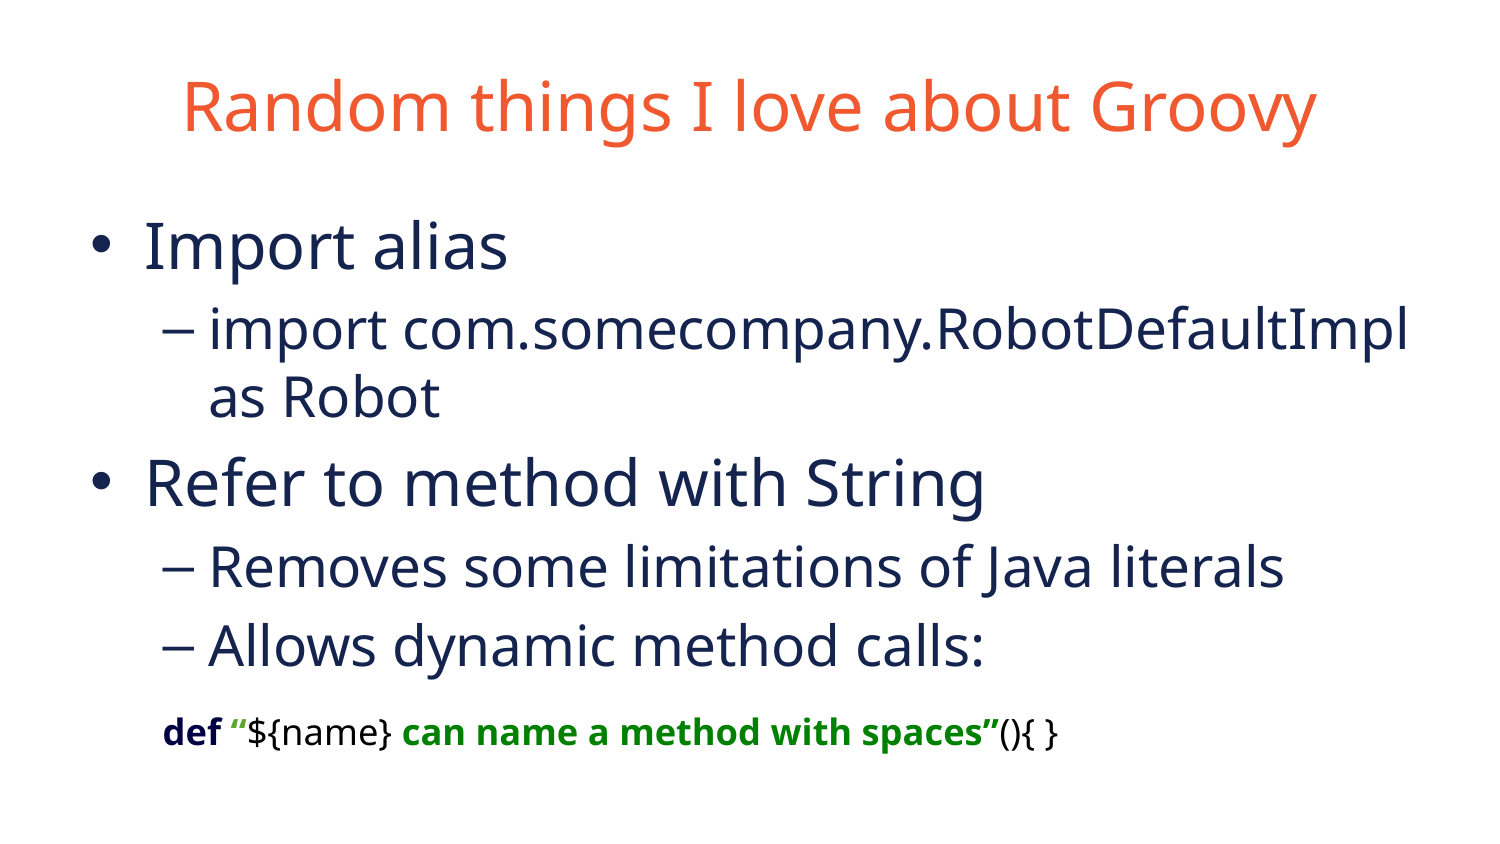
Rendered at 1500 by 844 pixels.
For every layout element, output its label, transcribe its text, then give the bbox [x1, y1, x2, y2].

list Import alias import com.somecompany.RobotDefaultImpl as Robot Refer to method with String Removes some limitations of Java literals Allows dynamic method calls: def “${name} can name a method with spaces”(){ } [75, 196, 1425, 823]
title Random things I love about Groovy [75, 33, 1425, 175]
